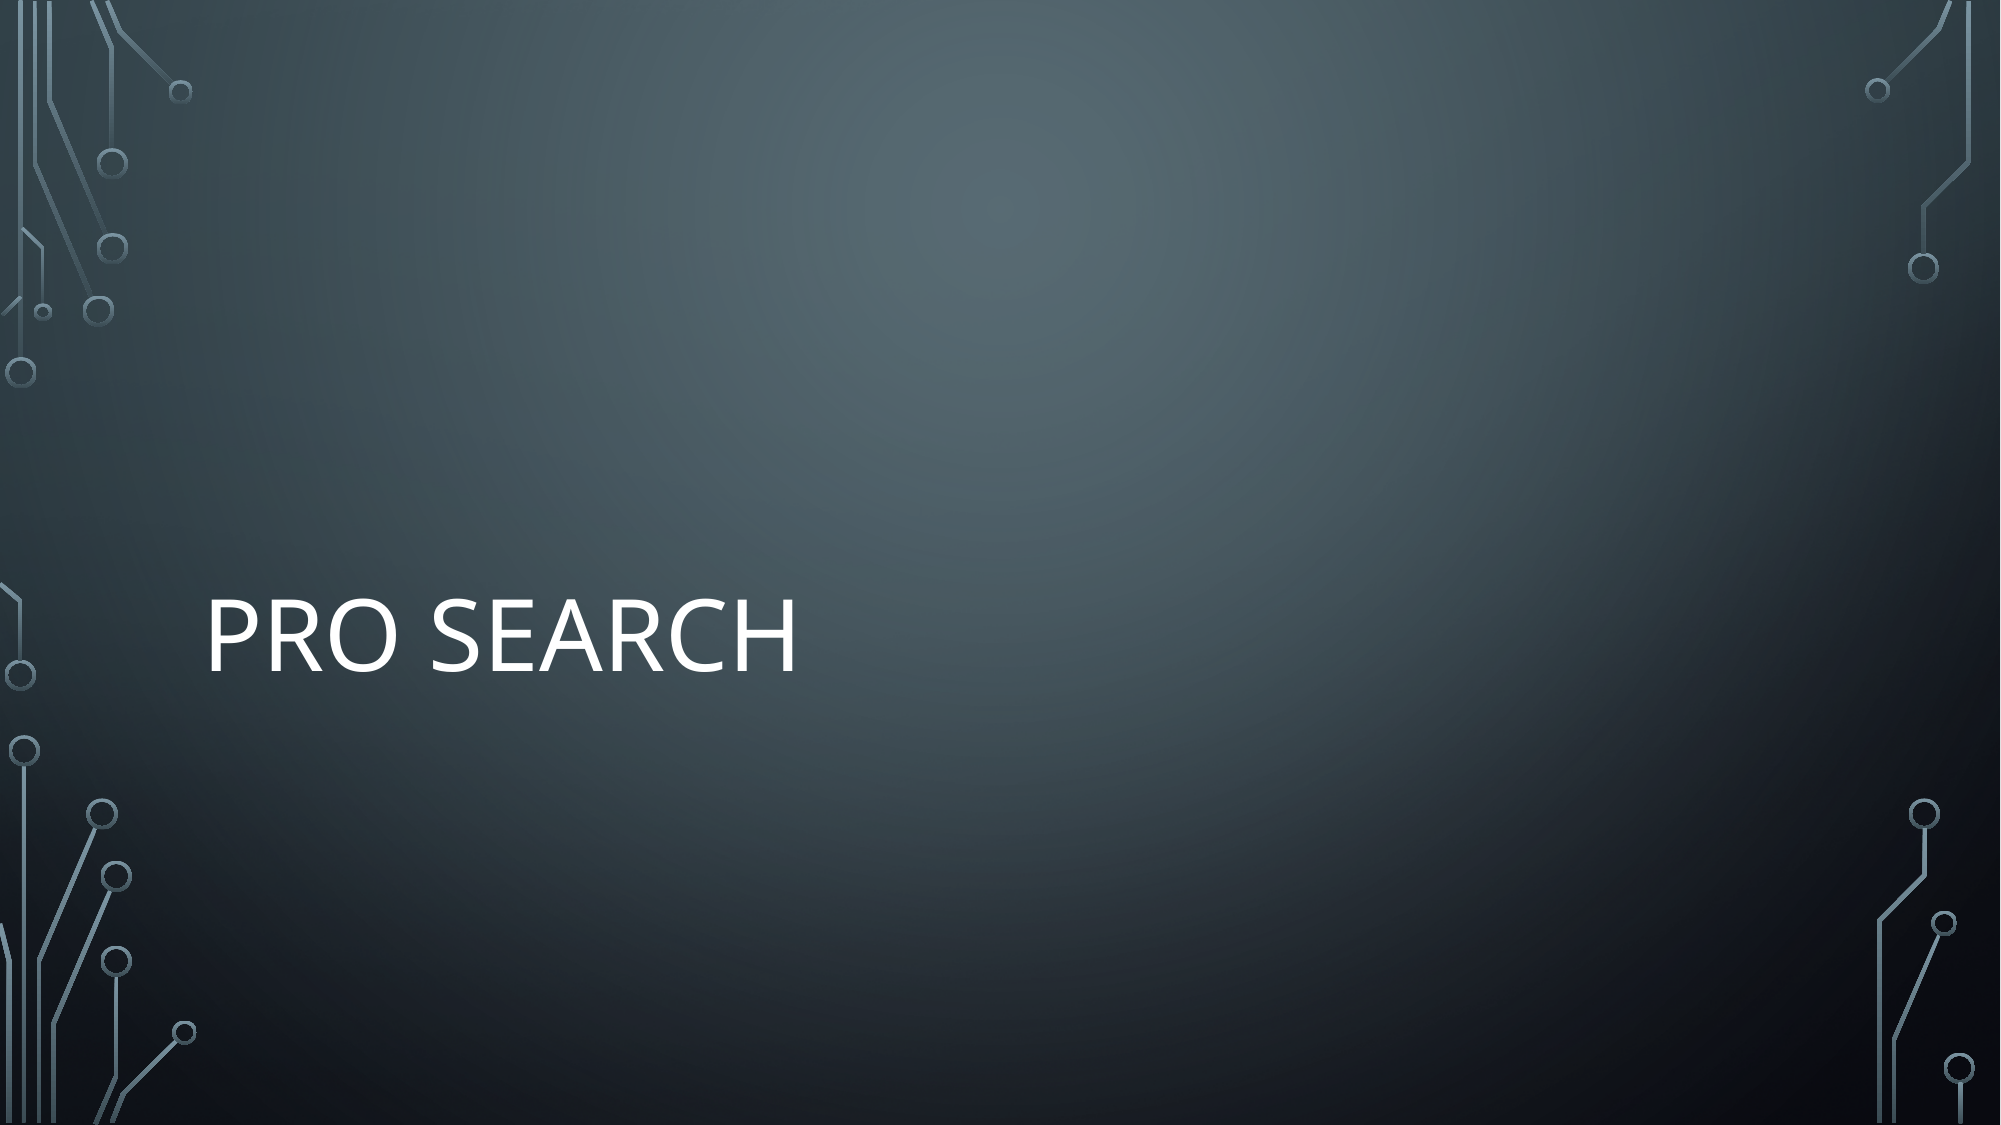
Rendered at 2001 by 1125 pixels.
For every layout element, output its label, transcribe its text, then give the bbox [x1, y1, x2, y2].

title Pro Search [187, 232, 1813, 701]
